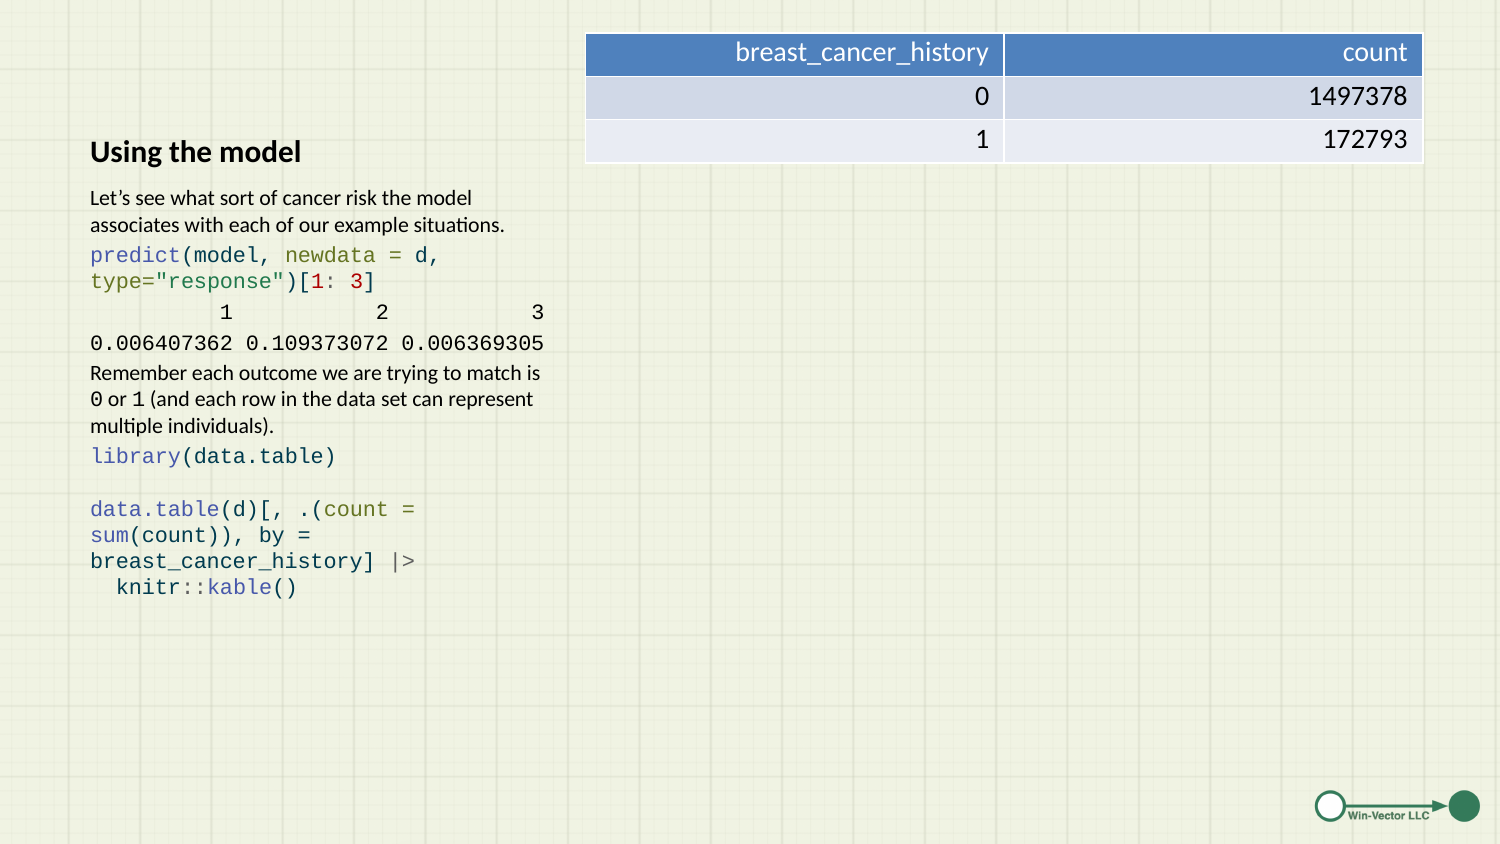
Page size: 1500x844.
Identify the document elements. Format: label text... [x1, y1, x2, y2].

table_header count [1005, 34, 1422, 76]
table_cell 172793 [1005, 120, 1422, 162]
table_cell 1 [586, 120, 1003, 162]
title Using the model [75, 33, 569, 176]
list Let’s see what sort of cancer risk the model associates with each of our example situations. predict(model, newdata = d, type="response")[1: 3] 1 2 3 0.006407362 0.109373072 0.006369305 Remember each outcome we are trying to match is 0 or 1 (and each row in the data set can represent multiple individuals). library(data.table) data.table(d)[, .(count = sum(count)), by = breast_cancer_history] |> knitr::kable() [75, 176, 569, 754]
table_cell 0 [586, 77, 1003, 119]
table_header breast_cancer_history [586, 34, 1003, 76]
picture [0, 0, 1500, 844]
table_cell 1497378 [1005, 77, 1422, 119]
